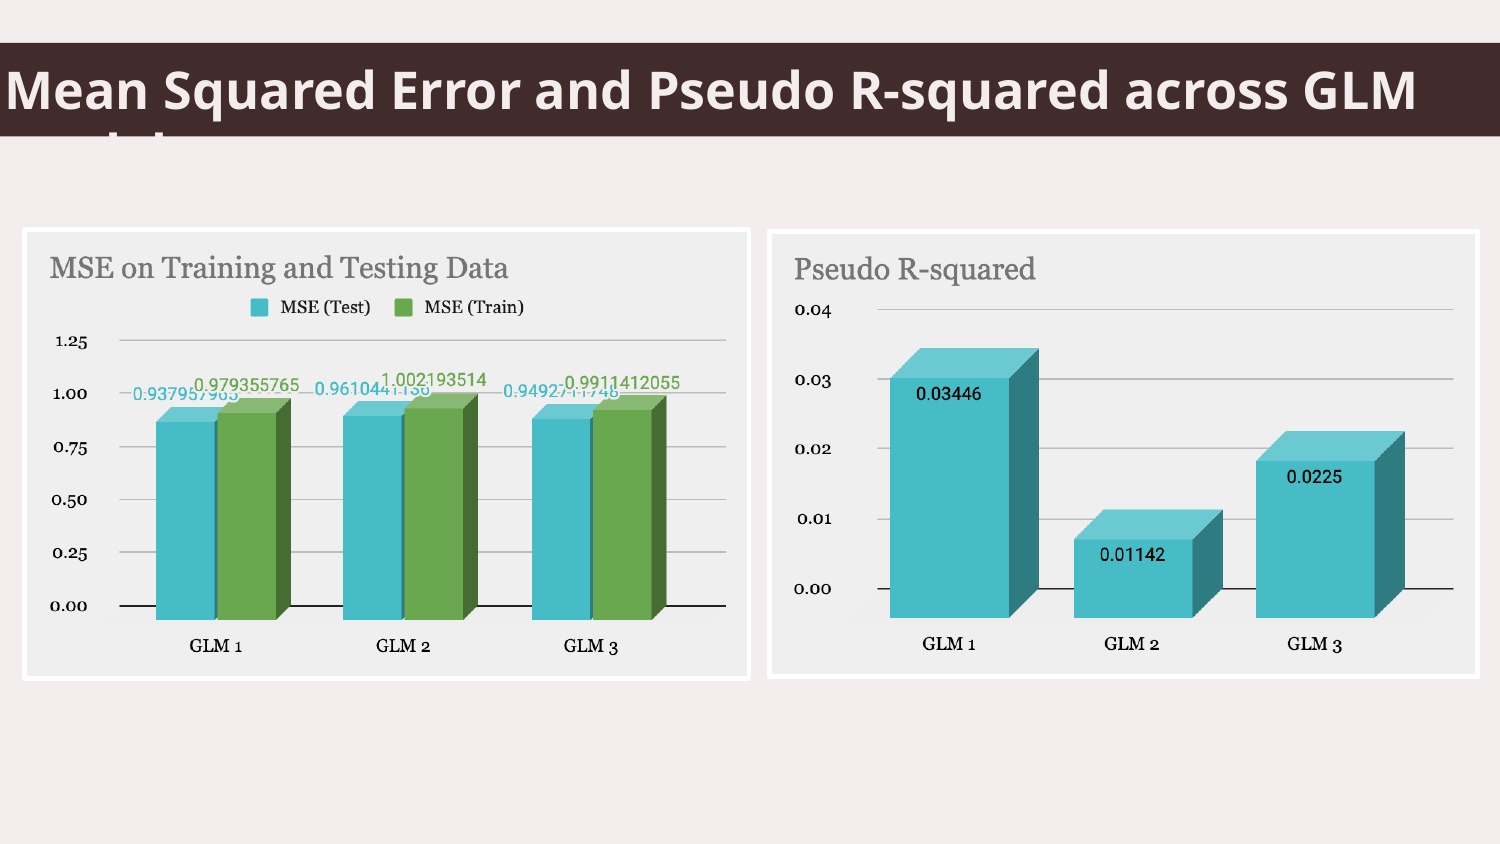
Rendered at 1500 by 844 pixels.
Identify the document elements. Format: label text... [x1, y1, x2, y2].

picture [26, 231, 747, 677]
title Mean Squared Error and Pseudo R-squared across GLM models [0, 42, 1500, 137]
picture [771, 233, 1476, 675]
